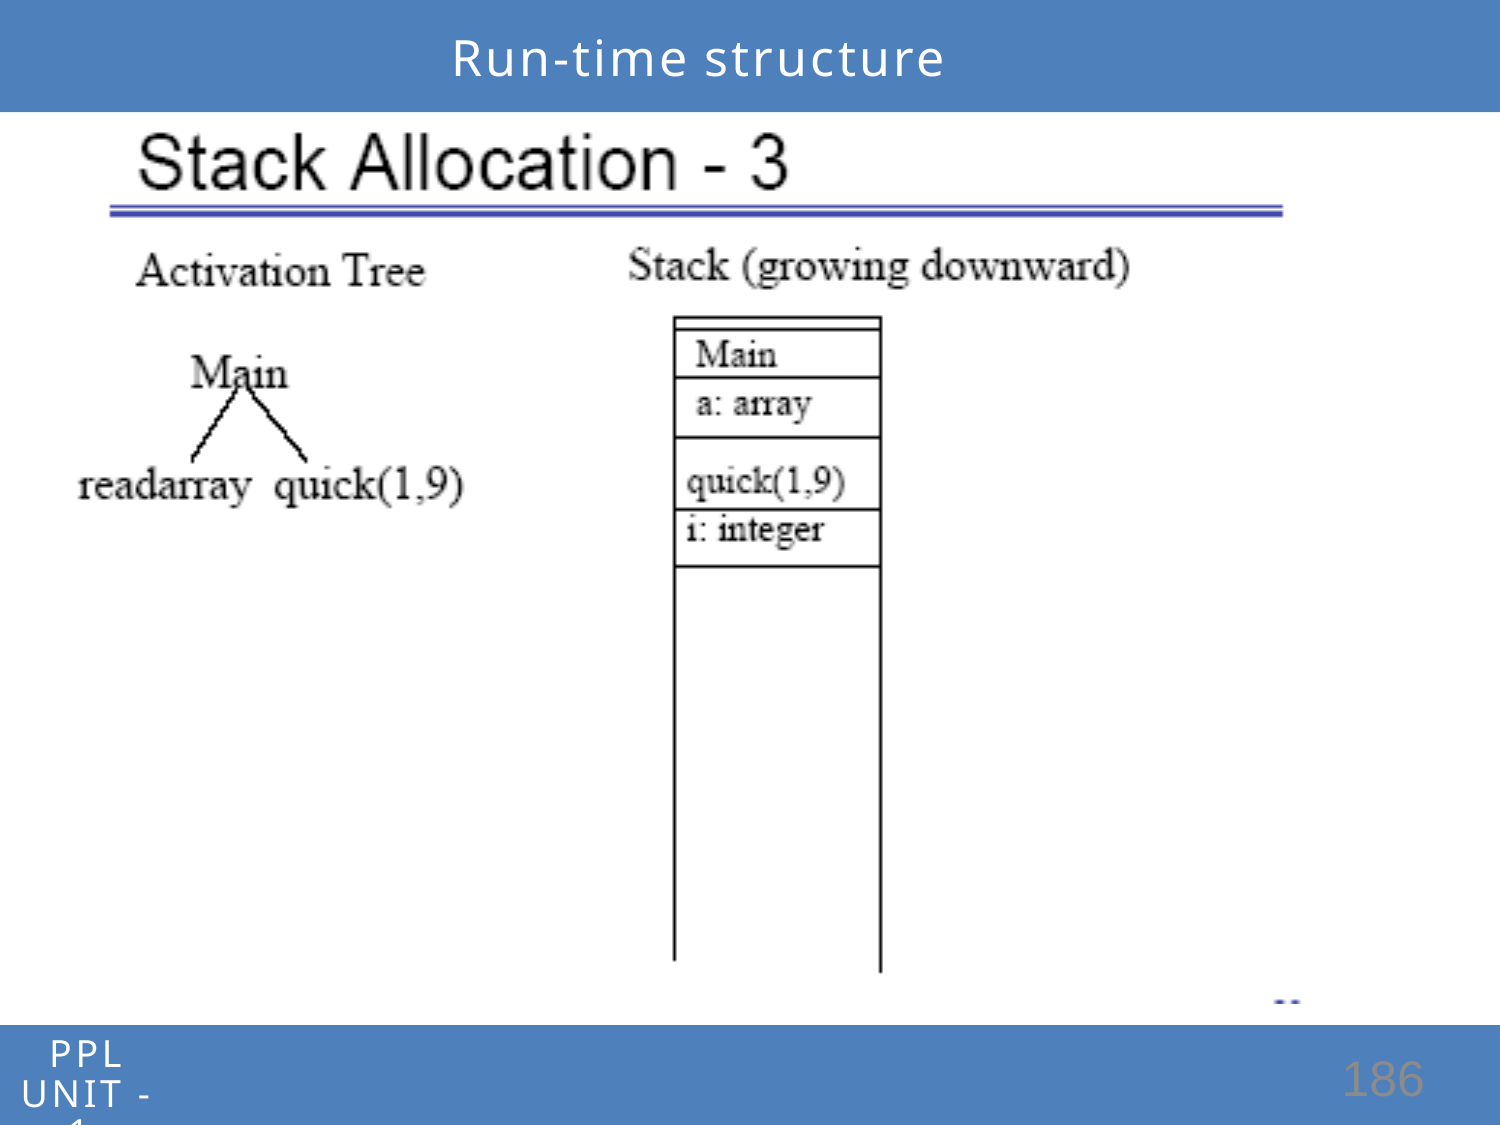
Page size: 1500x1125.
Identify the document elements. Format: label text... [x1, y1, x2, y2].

text_box [0, 1025, 1500, 1125]
footer PPL UNIT - 1 SE(Computer) [12, 1035, 160, 1078]
title Run-time structure [449, 26, 1035, 215]
text_box [0, 0, 1500, 113]
text_box [44, 113, 1365, 1004]
slide_number 186 [1080, 1046, 1425, 1103]
